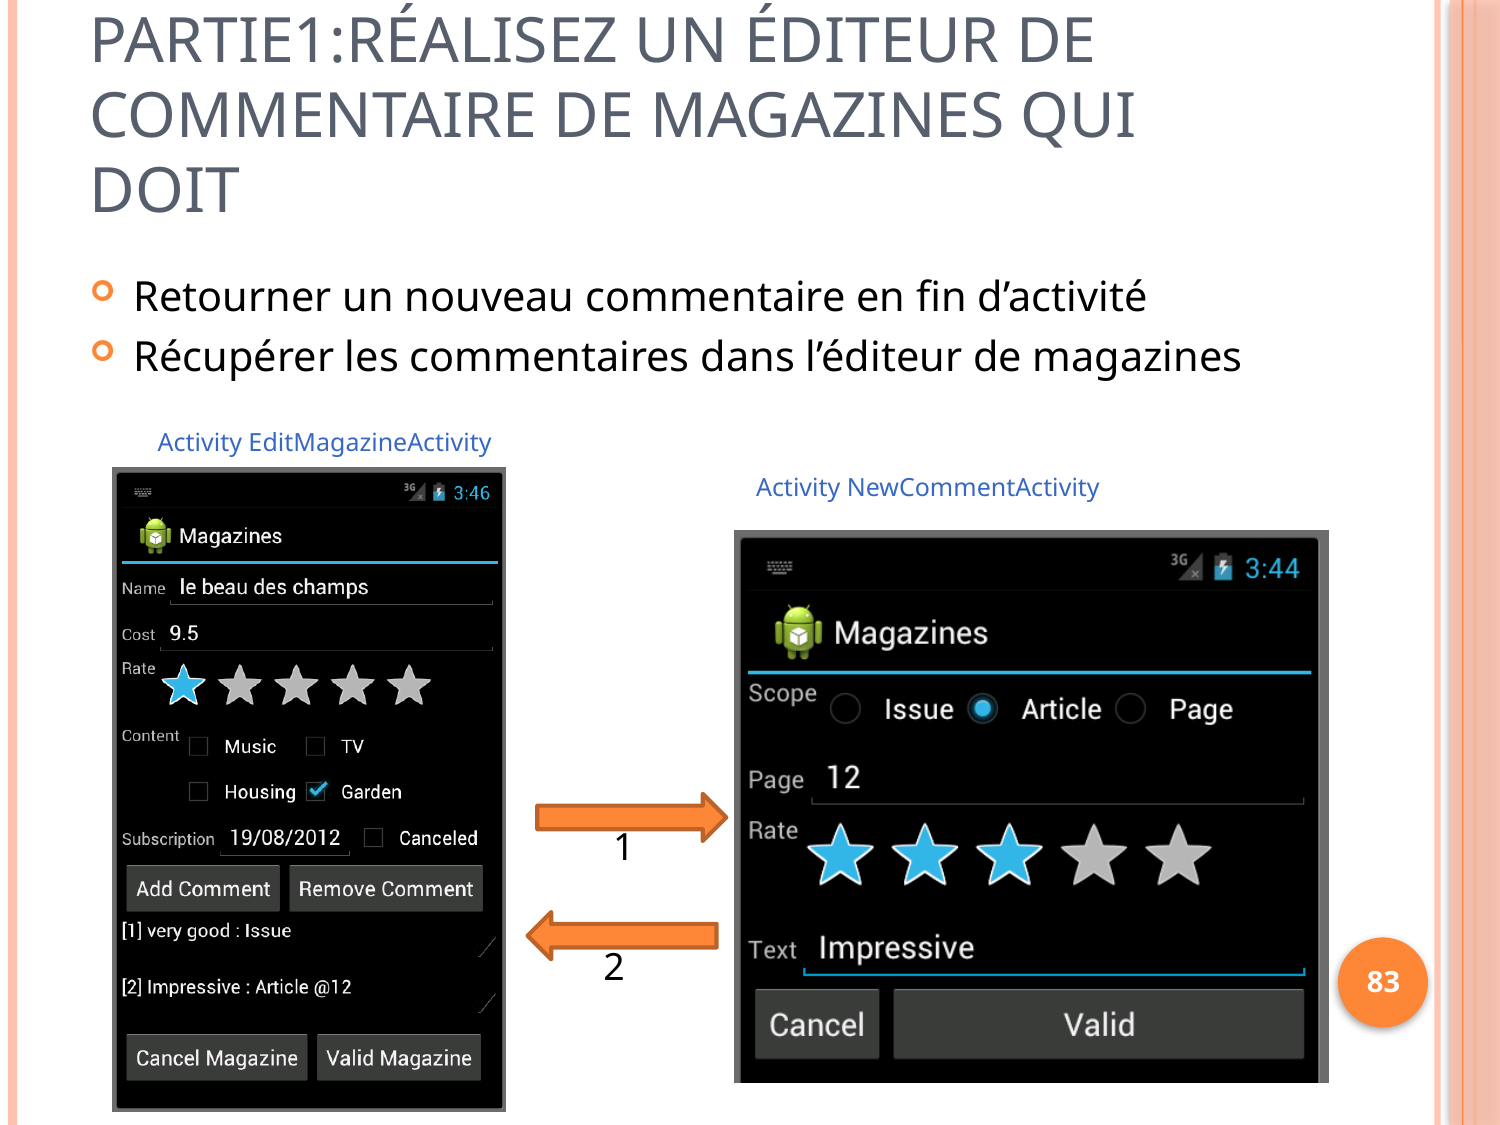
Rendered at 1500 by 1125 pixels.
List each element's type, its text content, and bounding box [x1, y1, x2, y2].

text_box Activity NewCommentActivity [741, 464, 1116, 509]
text_box 2 [588, 950, 640, 996]
list Retourner un nouveau commentaire en fin d’activité Récupérer les commentaires dans l’éditeur de magazines [75, 262, 1300, 421]
picture [733, 529, 1330, 1083]
picture [111, 467, 506, 1112]
slide_number 83 [1336, 940, 1434, 1027]
title Partie1:Réalisez un éditeur de commentaire de magazines qui doit [75, 45, 1300, 233]
text_box [535, 791, 728, 843]
text_box Activity EditMagazineActivity [143, 418, 508, 464]
text_box [525, 910, 719, 962]
text_box 1 [598, 832, 650, 876]
